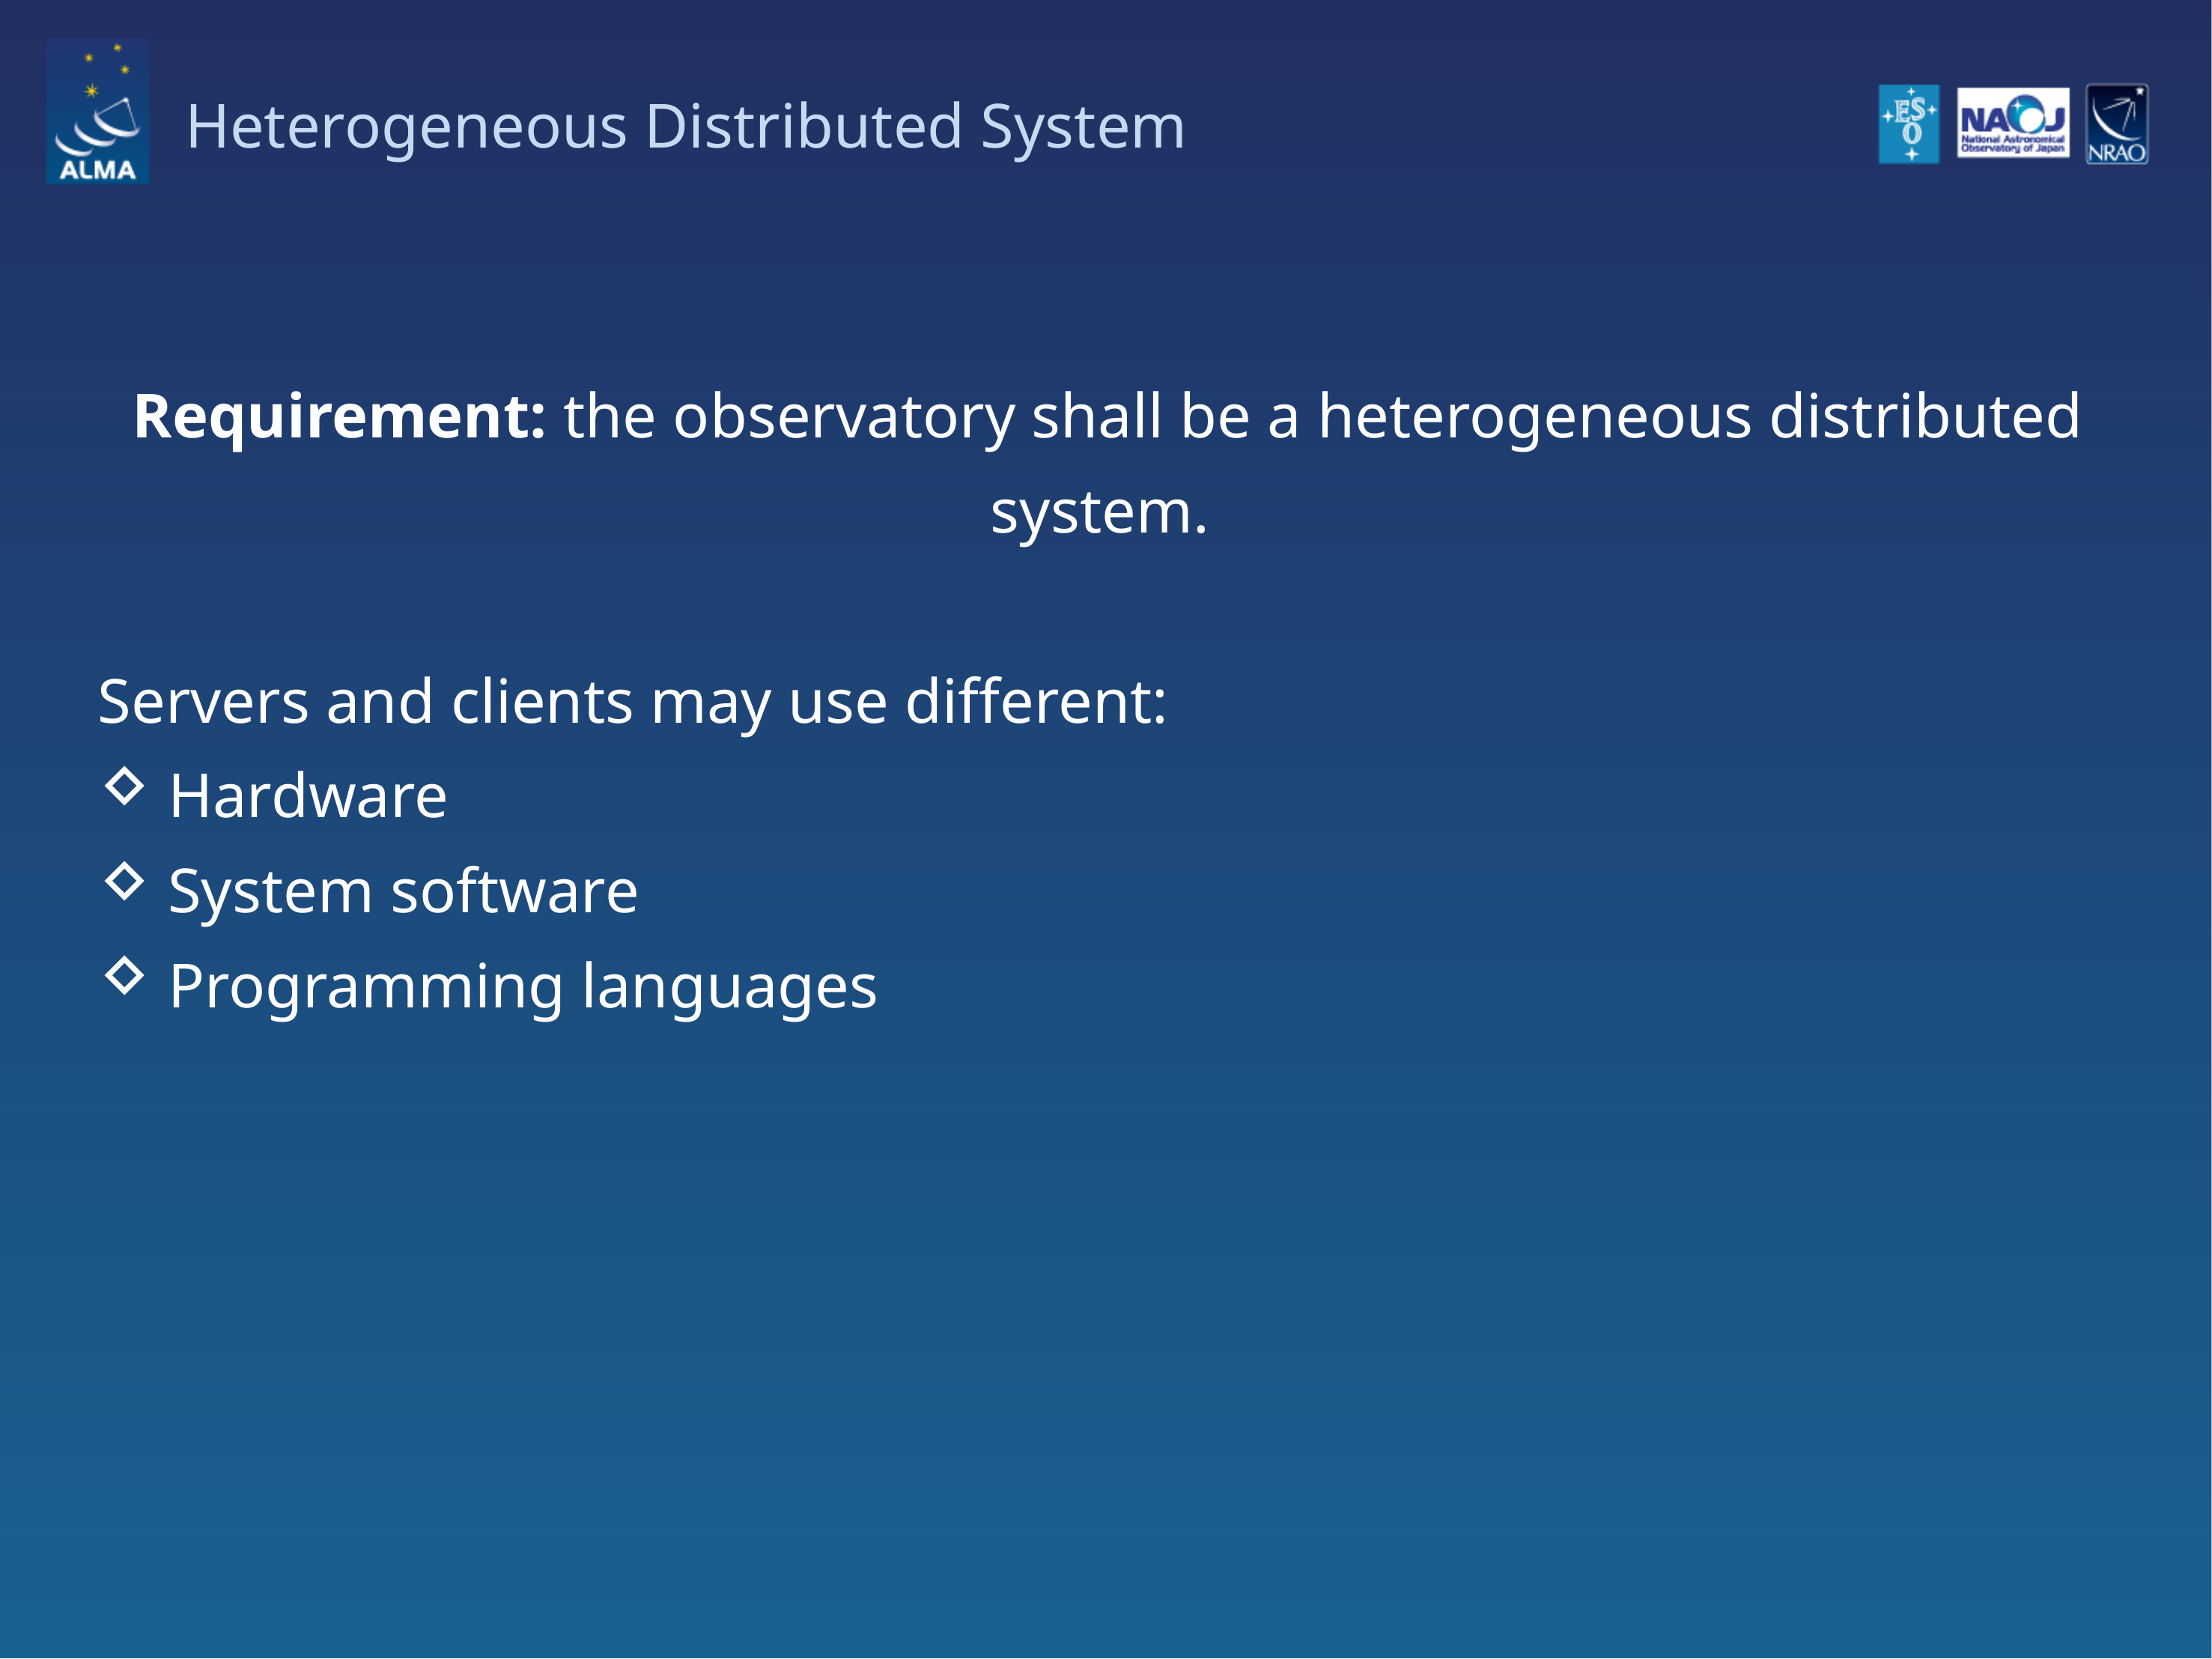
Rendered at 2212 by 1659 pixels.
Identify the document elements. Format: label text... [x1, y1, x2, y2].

text_box Requirement: the observatory shall be a heterogeneous distributed system. Servers and clients may use different: Hardware System software Programming languages [86, 349, 2130, 1025]
picture [0, 0, 2212, 1658]
title Heterogeneous Distributed System [160, 73, 1855, 173]
